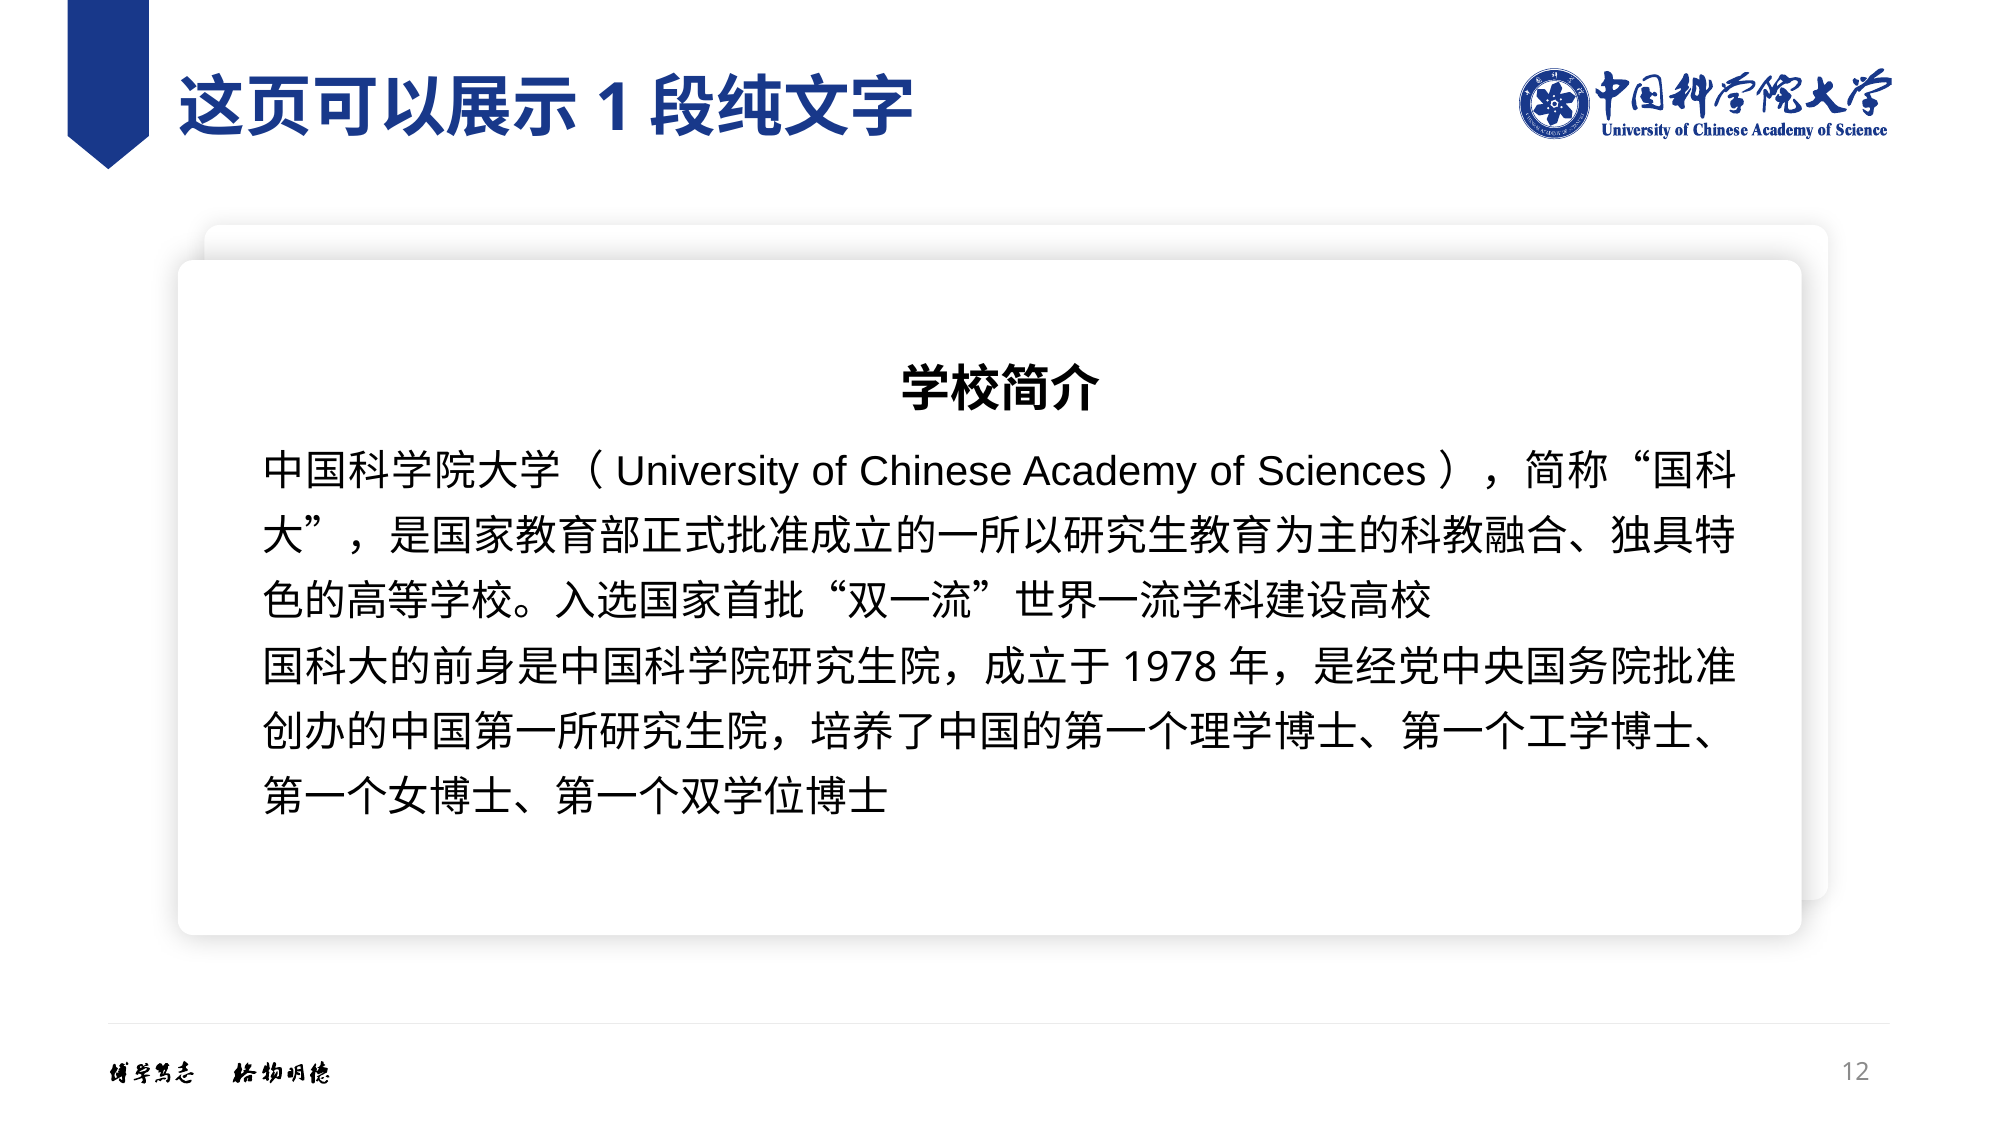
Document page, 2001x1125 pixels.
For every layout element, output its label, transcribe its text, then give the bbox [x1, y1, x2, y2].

text_box [176, 258, 1803, 937]
text_box 学校简介 中国科学院大学（University of Chinese Academy of Sciences），简称“国科大”，是国家教育部正式批准成立的一所以研究生教育为主的科教融合、独具特色的高等学校。入选国家首批“双一流”世界一流学科建设高校 国科大的前身是中国科学院研究生院，成立于1978年，是经党中央国务院批准创办的中国第一所研究生院，培养了中国的第一个理学博士、第一个工学博士、第一个女博士、第一个双学位博士 [247, 331, 1752, 865]
slide_number 12 [1434, 1042, 1885, 1103]
title 这页可以展示1段纯文字 [178, 39, 1519, 169]
text_box [203, 223, 1830, 900]
